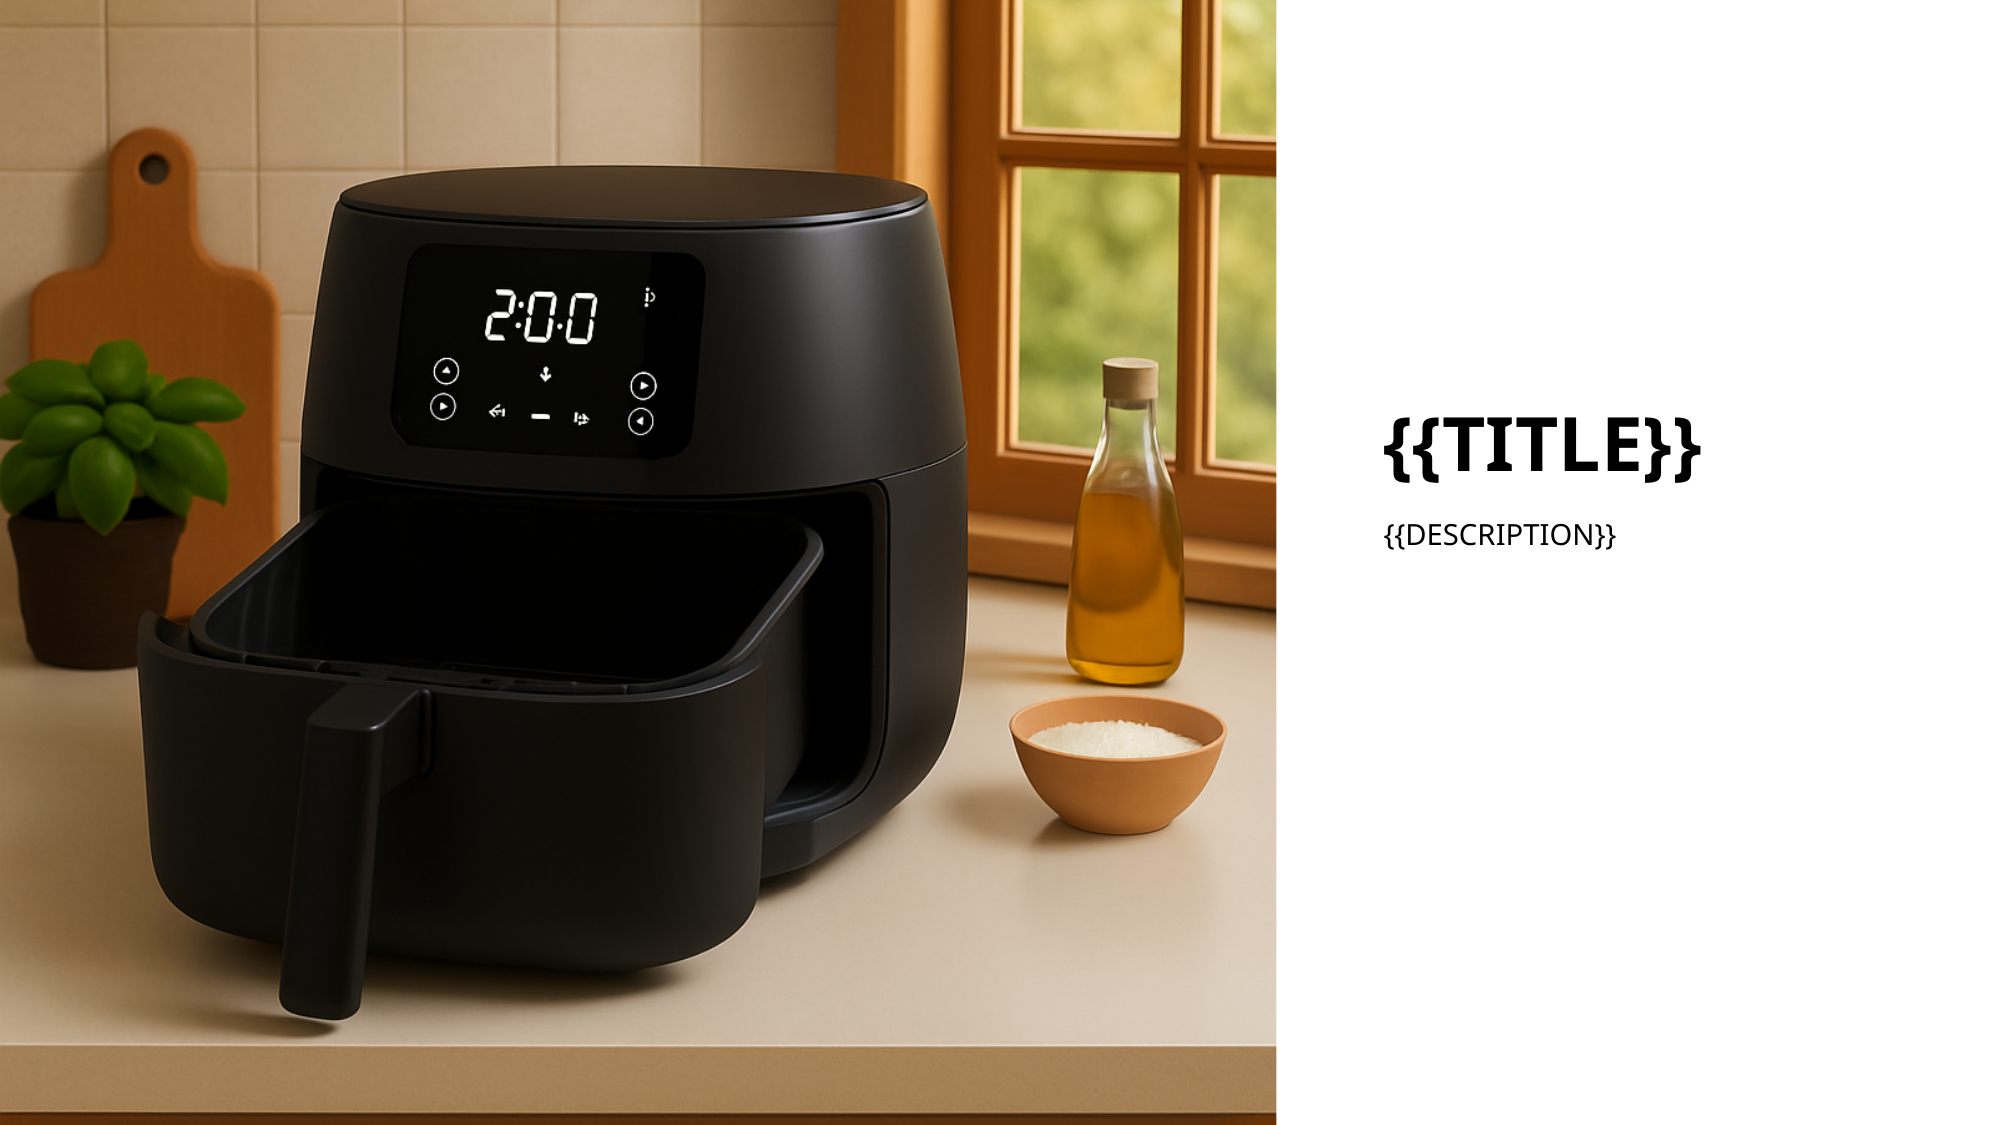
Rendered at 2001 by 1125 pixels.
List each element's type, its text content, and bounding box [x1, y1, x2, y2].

picture [0, 0, 1277, 1125]
title {{TITLE}} [1368, 176, 1906, 496]
text_box {{DESCRIPTION}} [1368, 508, 1906, 993]
